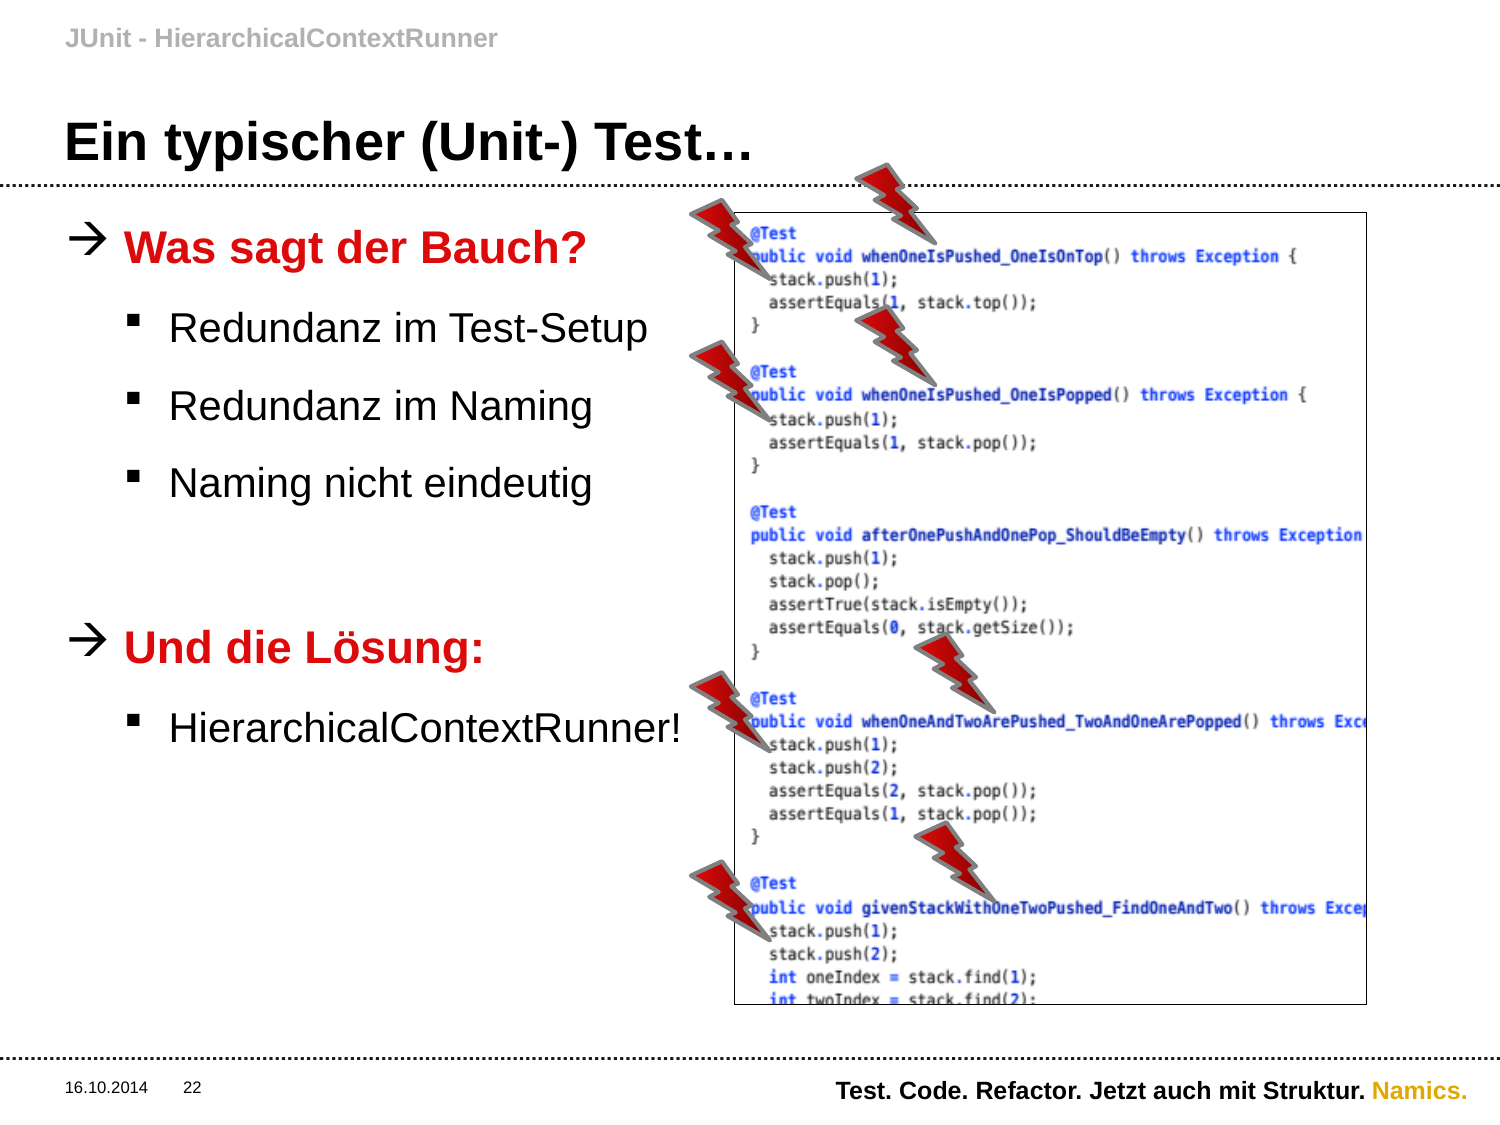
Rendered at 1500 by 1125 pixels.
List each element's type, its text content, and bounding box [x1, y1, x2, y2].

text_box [915, 633, 995, 902]
list JUnit - HierarchicalContextRunner [64, 17, 1365, 54]
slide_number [64, 1077, 183, 1113]
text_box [690, 672, 771, 941]
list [733, 211, 1367, 1006]
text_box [855, 164, 936, 386]
slide_number 22 [183, 1077, 302, 1113]
title Ein typischer (Unit-) Test… [64, 54, 1365, 172]
list Was sagt der Bauch? Redundanz im Test-Setup Redundanz im Naming Naming nicht eindeutig Und die Lösung: HierarchicalContextRunner! [65, 212, 698, 1005]
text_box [690, 199, 771, 421]
footer Test. Code. Refactor. Jetzt auch mit Struktur. [331, 1067, 1367, 1113]
